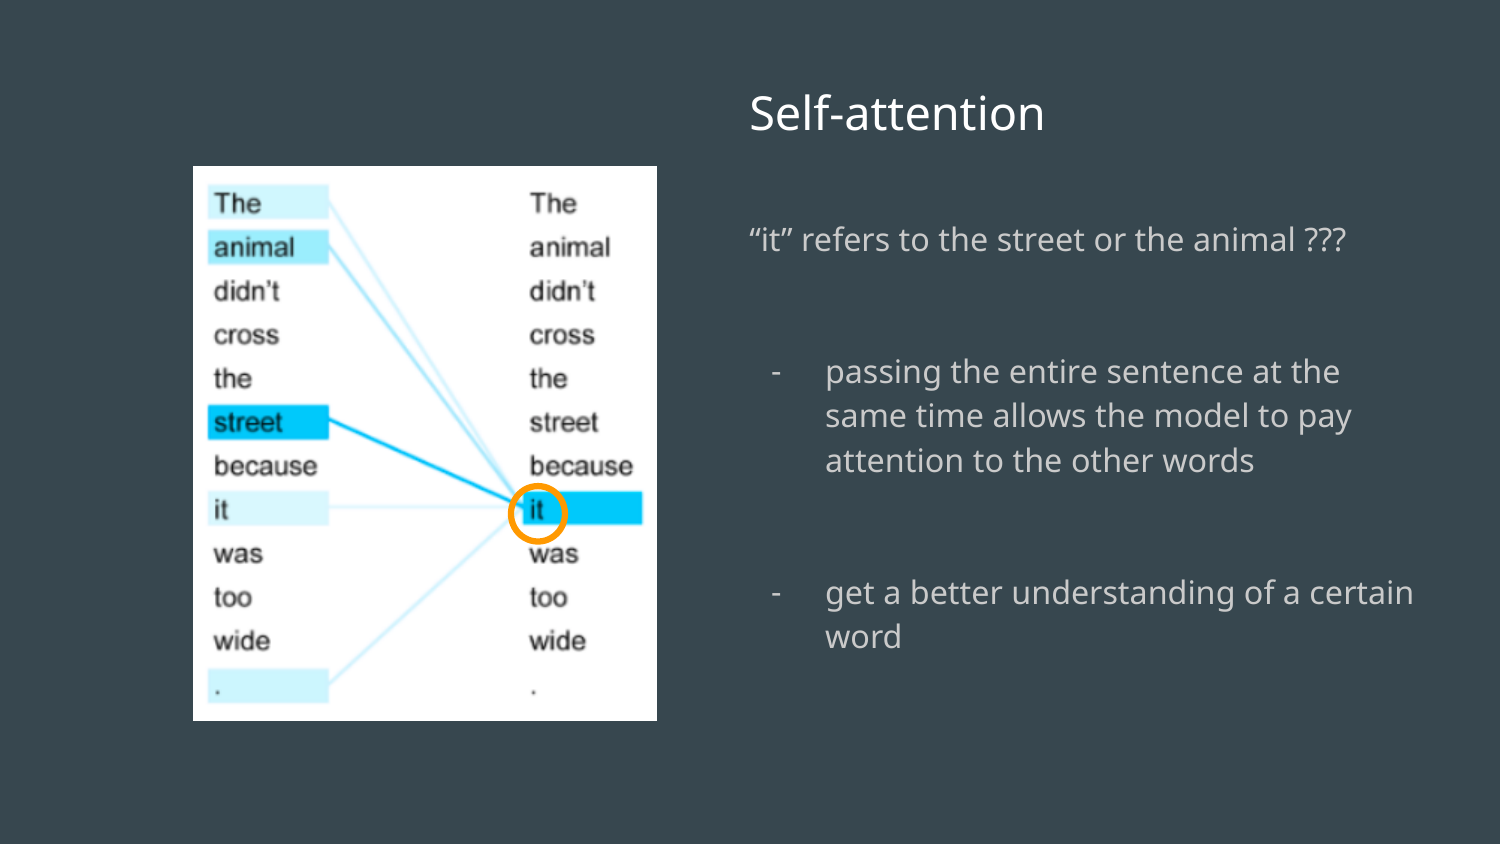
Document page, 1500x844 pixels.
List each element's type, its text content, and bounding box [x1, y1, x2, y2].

title Self-attention [734, 68, 1162, 156]
list “it” refers to the street or the animal ??? passing the entire sentence at the same time allows the model to pay attention to the other words get a better understanding of a certain word [734, 198, 1441, 676]
picture [193, 166, 658, 722]
